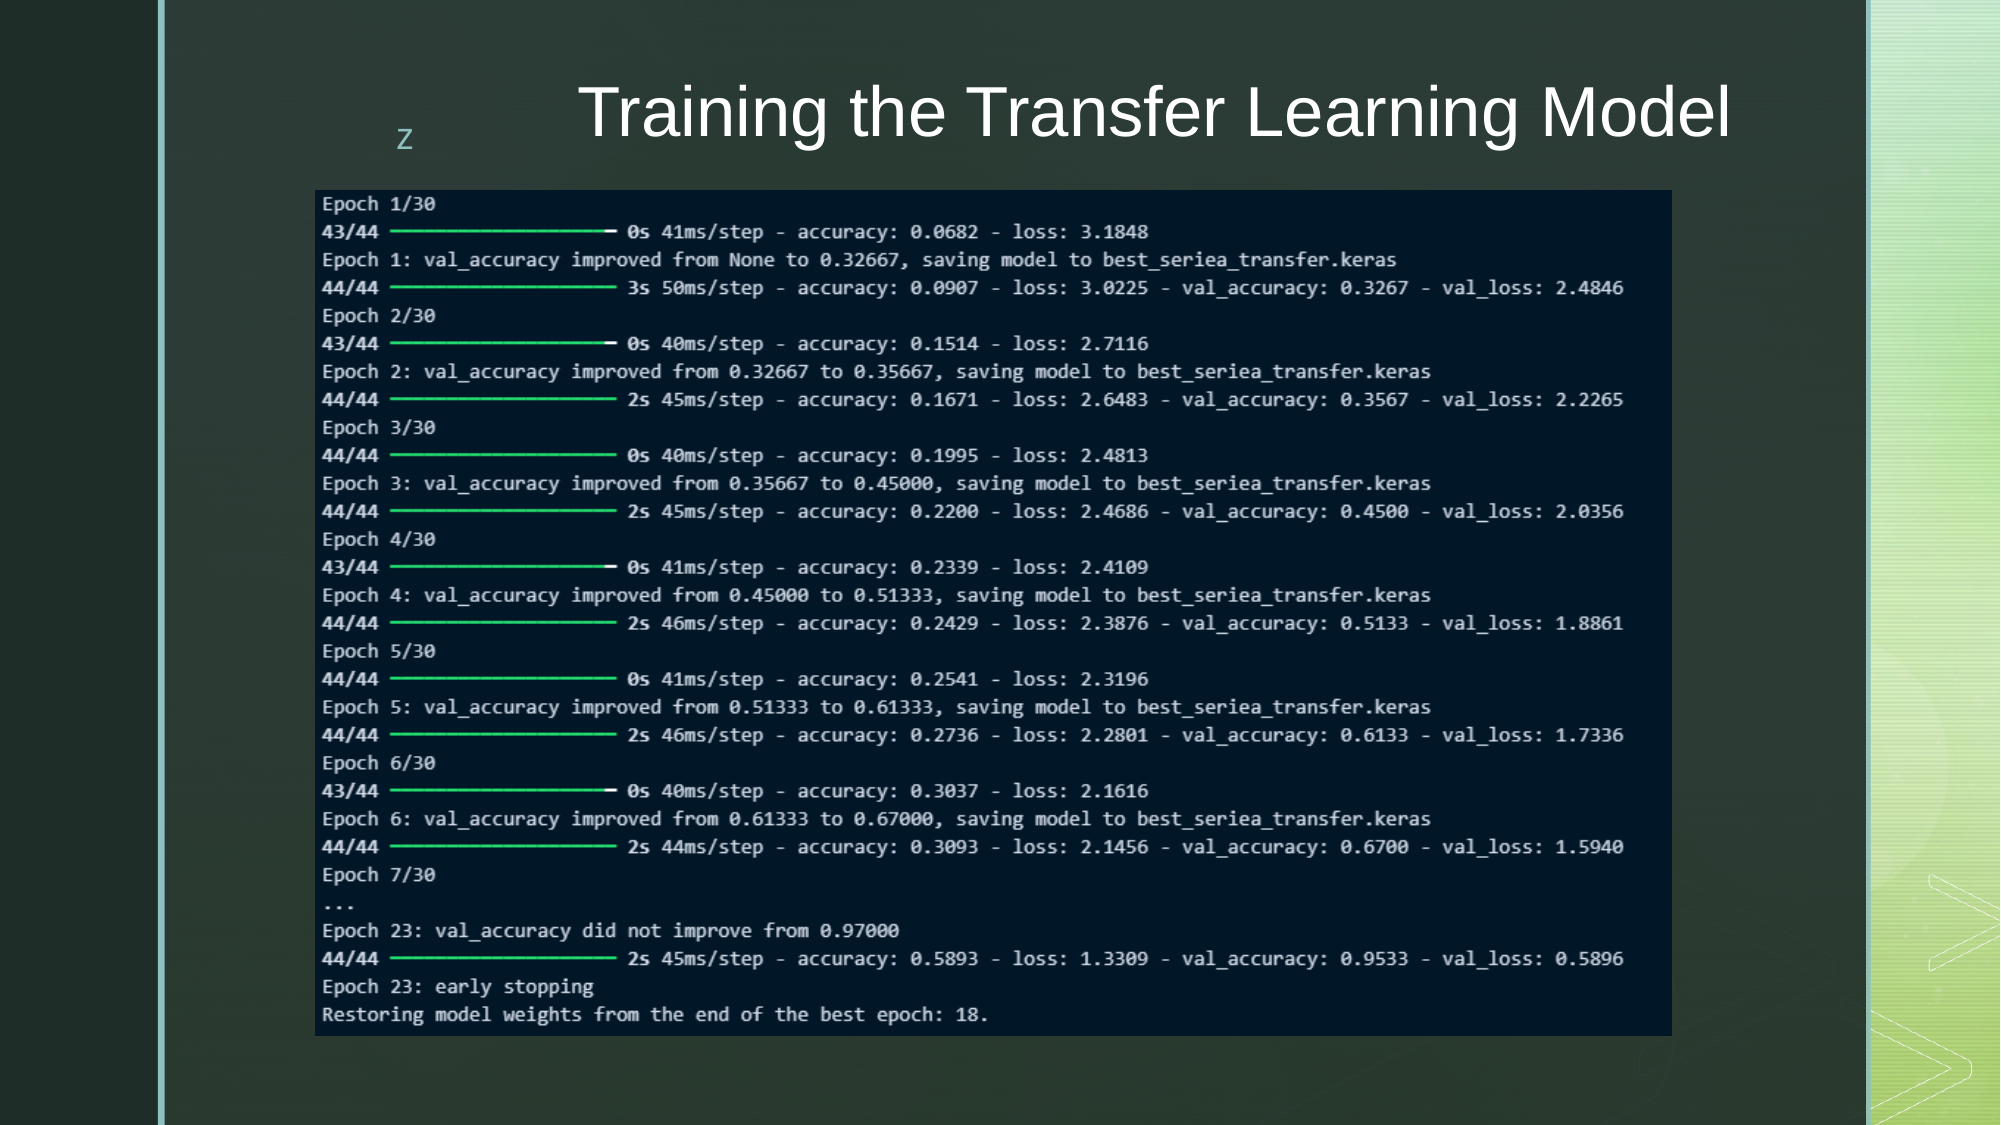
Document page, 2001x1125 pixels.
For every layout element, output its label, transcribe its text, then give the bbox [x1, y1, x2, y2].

title Training the Transfer Learning Model [443, 67, 1749, 245]
picture [1871, 0, 2001, 1125]
picture [315, 190, 1673, 1036]
